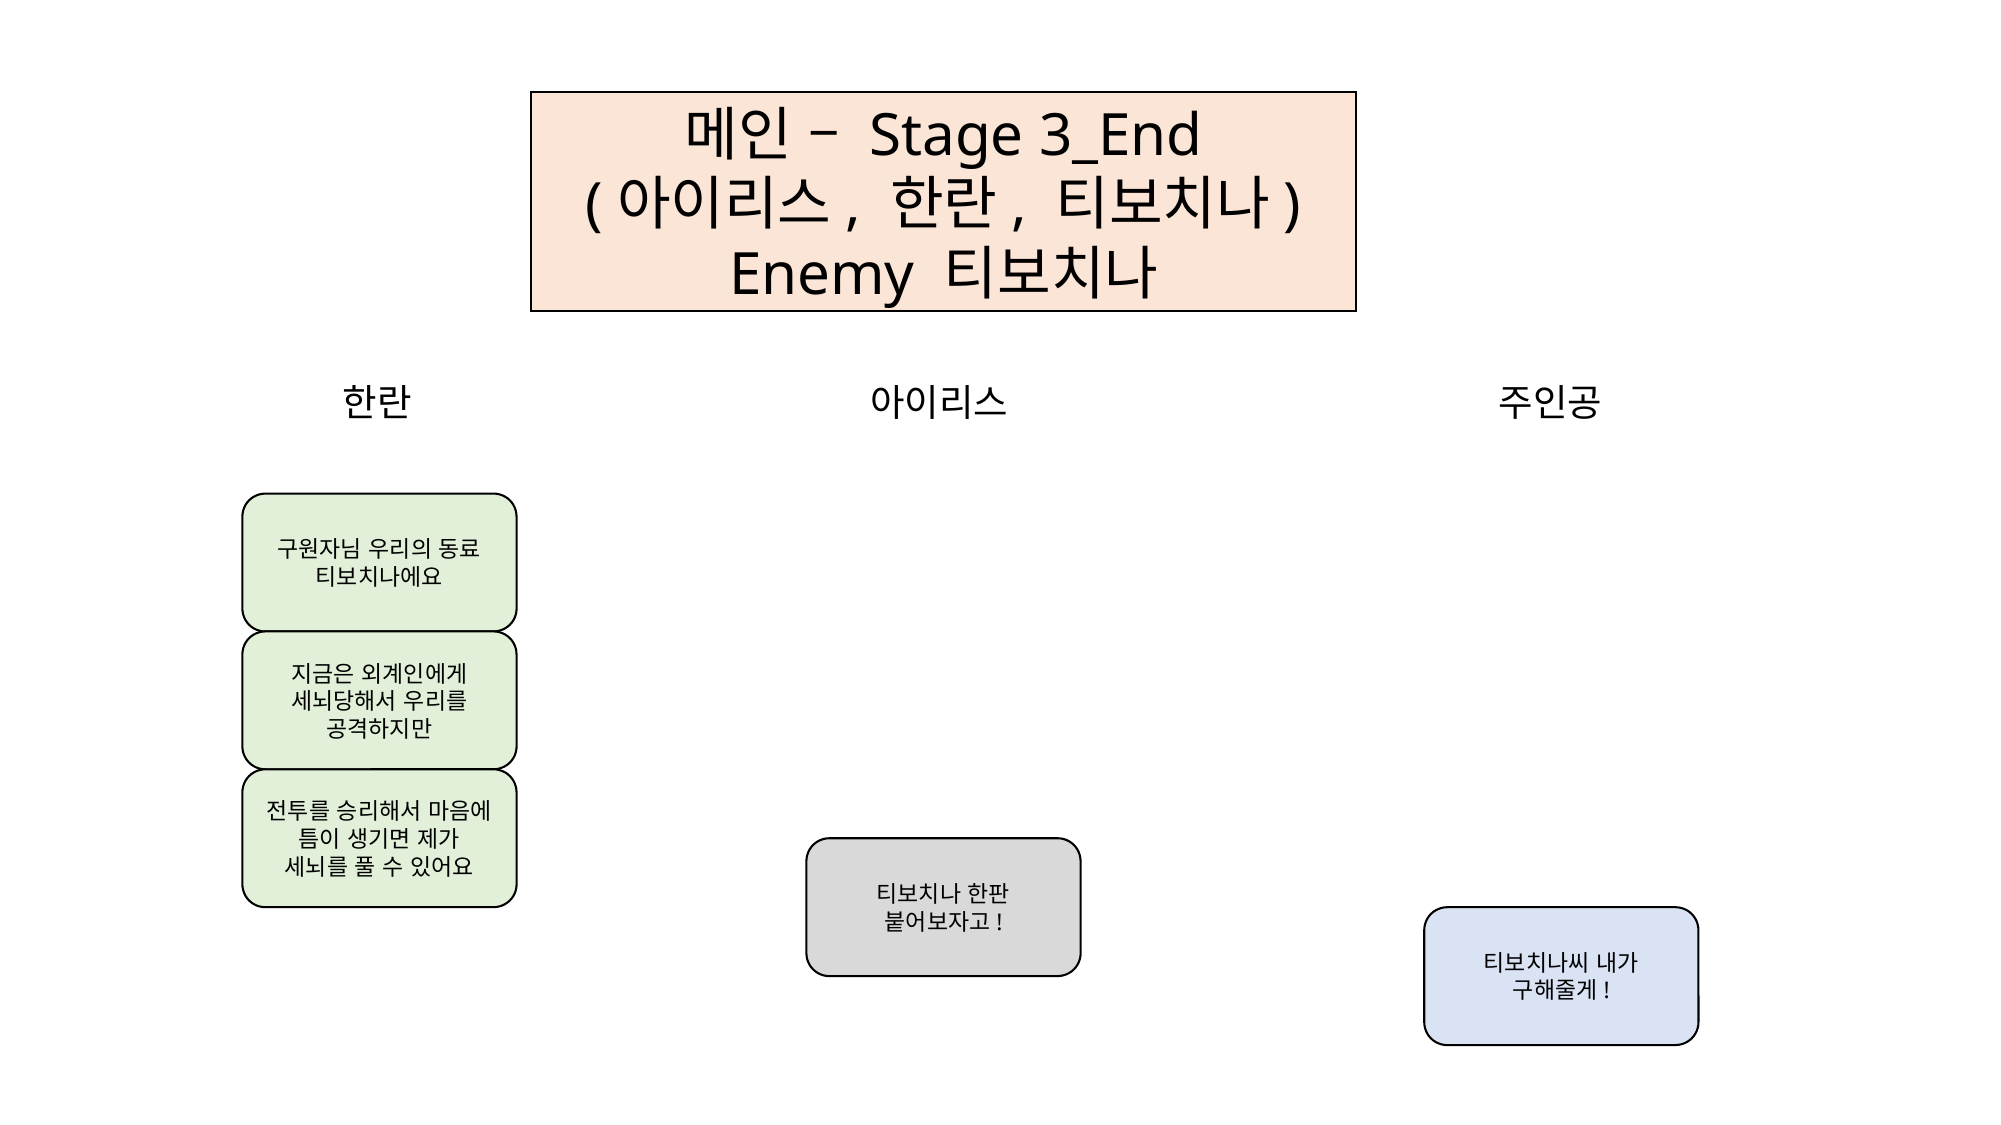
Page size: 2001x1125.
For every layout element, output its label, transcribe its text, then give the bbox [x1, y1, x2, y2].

text_box 티보치나 한판 붙어보자고! [805, 837, 1082, 978]
text_box 구원자님 우리의 동료 티보치나에요 [241, 492, 518, 631]
text_box 한란 [327, 371, 619, 432]
text_box 지금은 외계인에게 세뇌당해서 우리를 공격하지만 [241, 630, 518, 769]
text_box 전투를 승리해서 마음에 틈이 생기면 제가 세뇌를 풀 수 있어요 [241, 768, 518, 909]
text_box 아이리스 [855, 371, 1147, 432]
text_box 주인공 [1484, 371, 1775, 432]
text_box 티보치나씨 내가 구해줄게! [1423, 906, 1700, 1047]
text_box 메인 – Stage 3_End (아이리스, 한란, 티보치나) Enemy 티보치나 [530, 91, 1357, 312]
